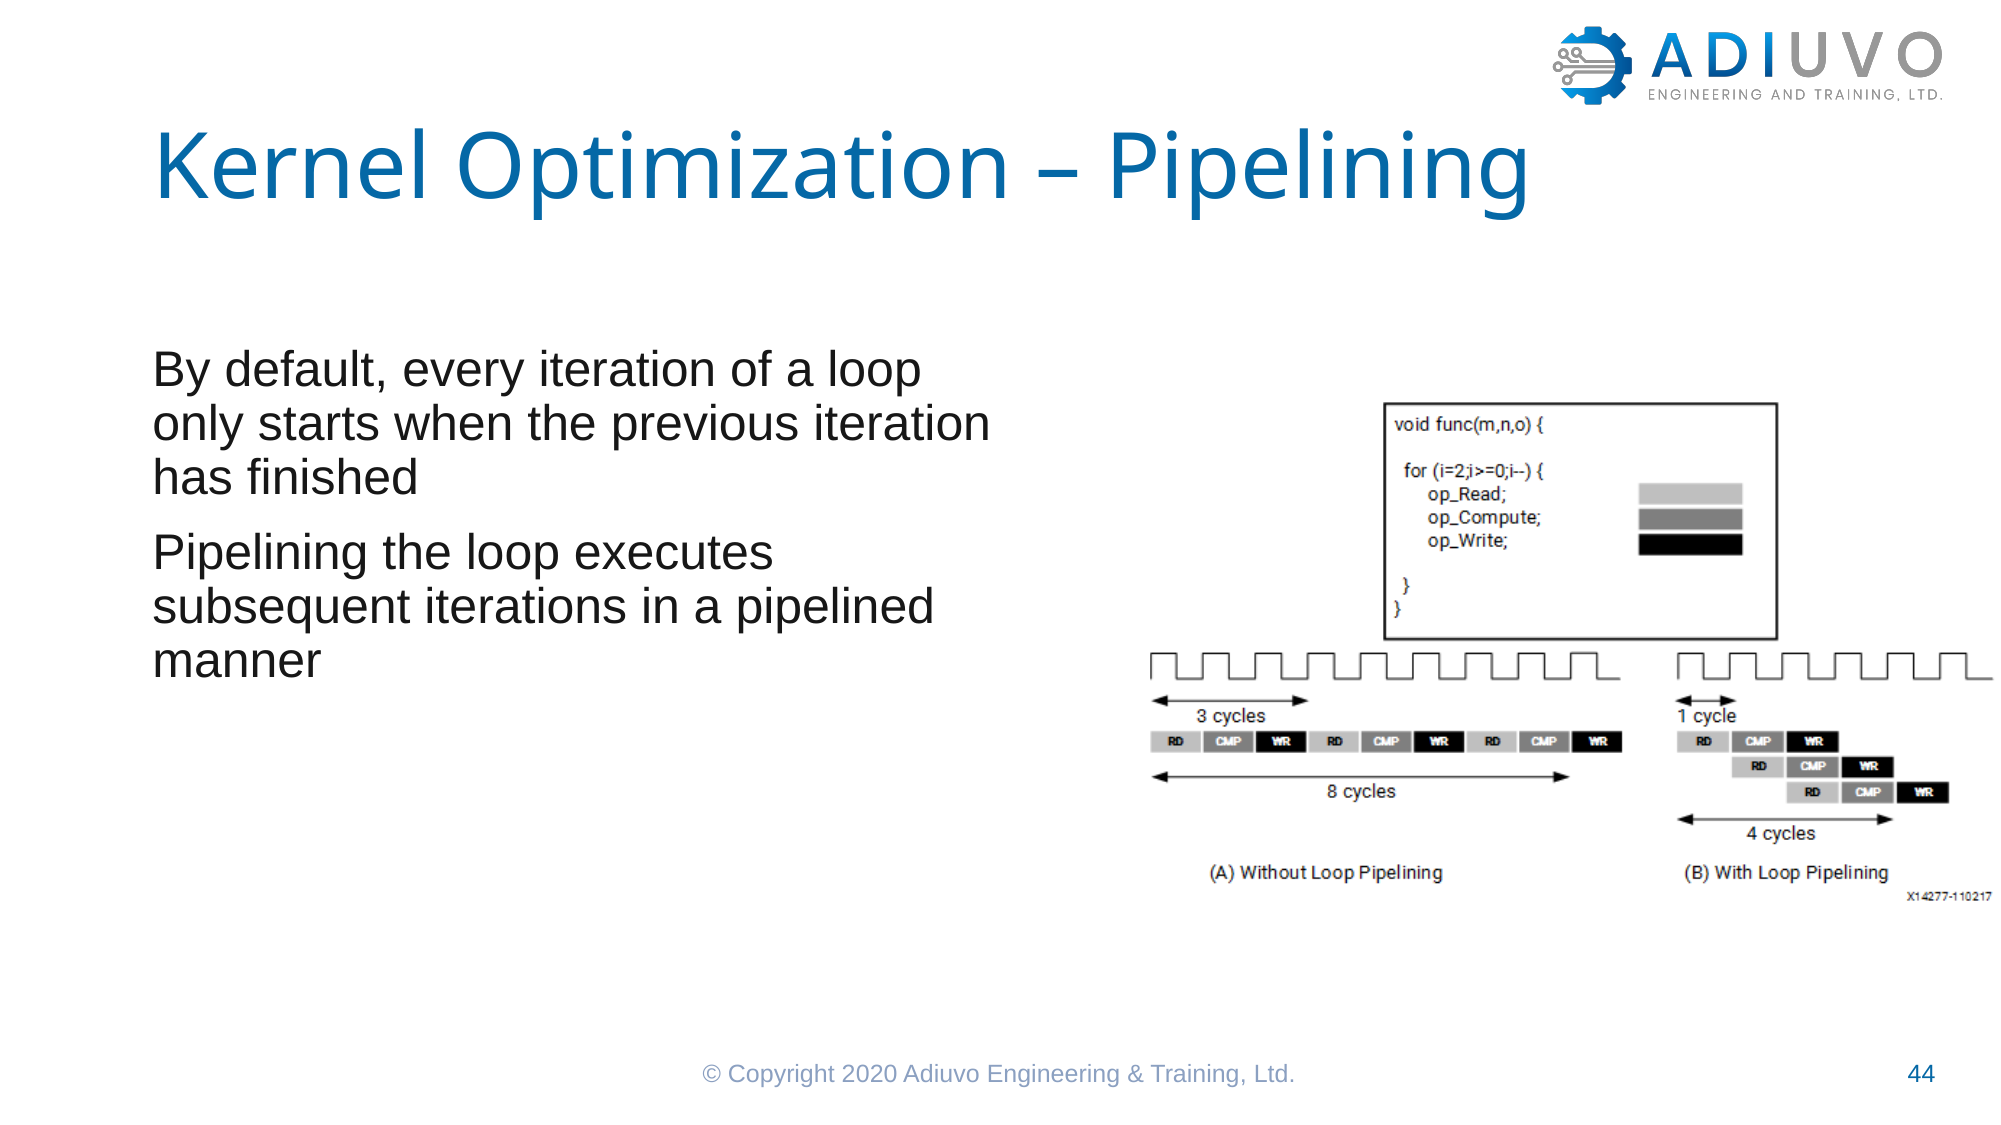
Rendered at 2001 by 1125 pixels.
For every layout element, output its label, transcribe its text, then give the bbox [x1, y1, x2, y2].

title Kernel Optimization – Pipelining [137, 59, 1863, 278]
footer © Copyright 2020 Adiuvo Engineering & Training, Ltd. [662, 1042, 1338, 1103]
slide_number 44 [1500, 1042, 1951, 1103]
picture [1549, 15, 1949, 119]
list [1149, 402, 2000, 911]
list By default, every iteration of a loop only starts when the previous iteration has finished Pipelining the loop executes subsequent iterations in a pipelined manner [137, 335, 1041, 955]
